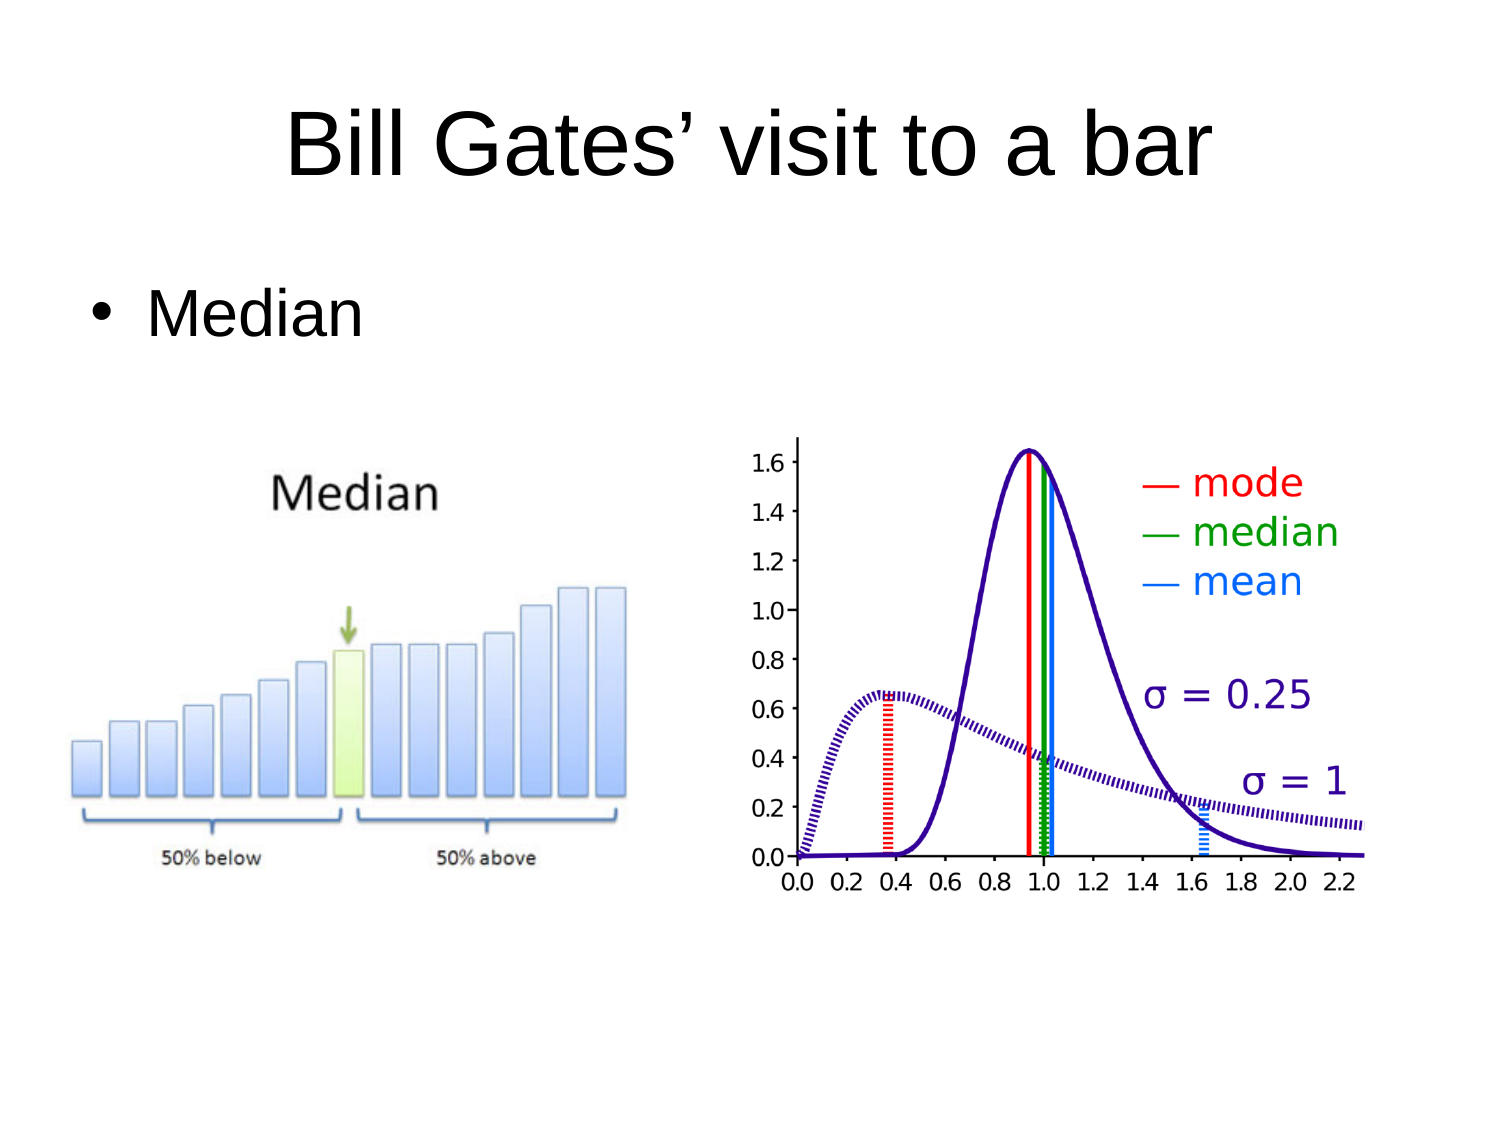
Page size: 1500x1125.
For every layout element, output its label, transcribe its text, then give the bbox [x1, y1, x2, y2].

picture [52, 455, 644, 882]
picture [737, 432, 1369, 906]
title Bill Gates’ visit to a bar [75, 45, 1425, 233]
list Median [75, 262, 1425, 1005]
